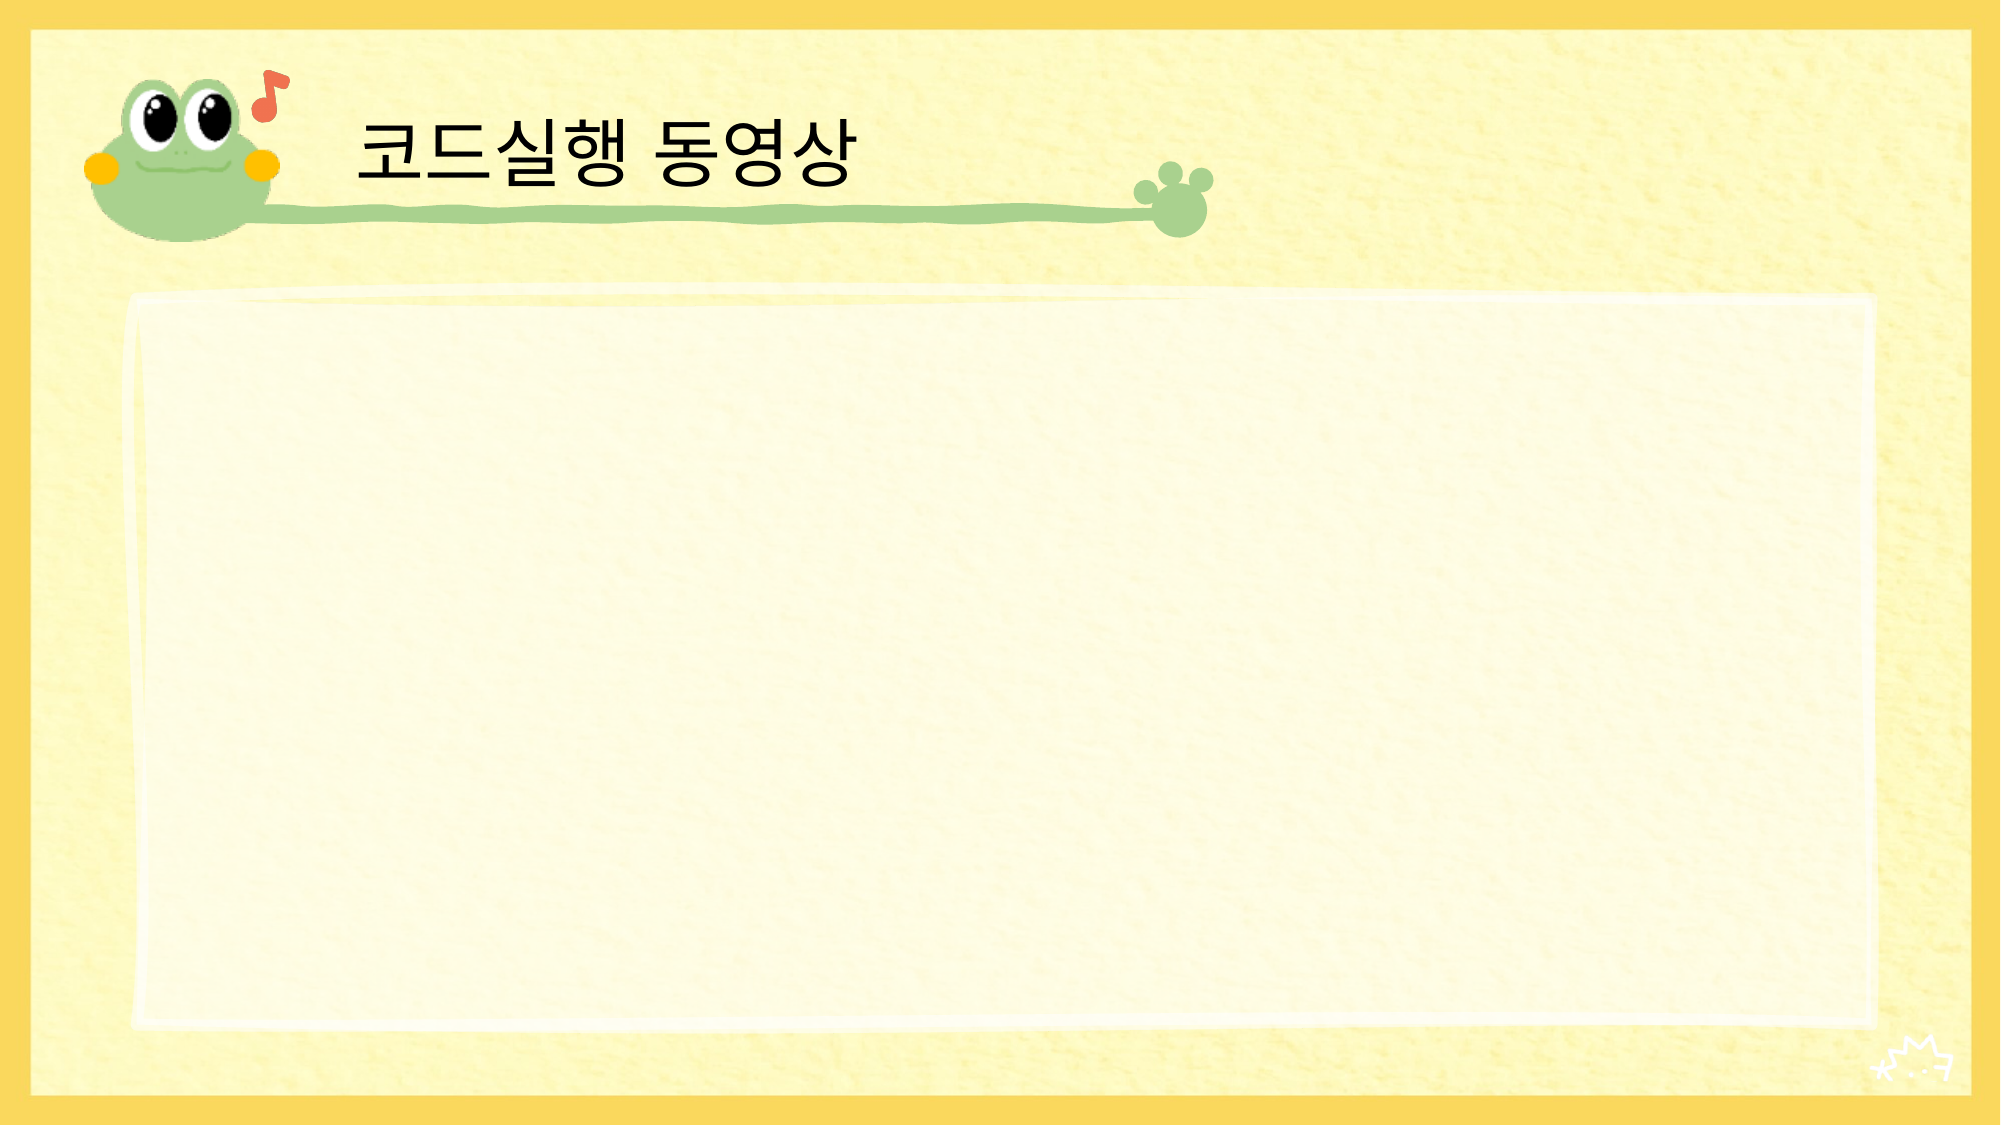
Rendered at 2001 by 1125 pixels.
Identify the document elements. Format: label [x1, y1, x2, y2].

picture [0, 0, 2001, 1125]
text_box [84, 79, 1218, 242]
